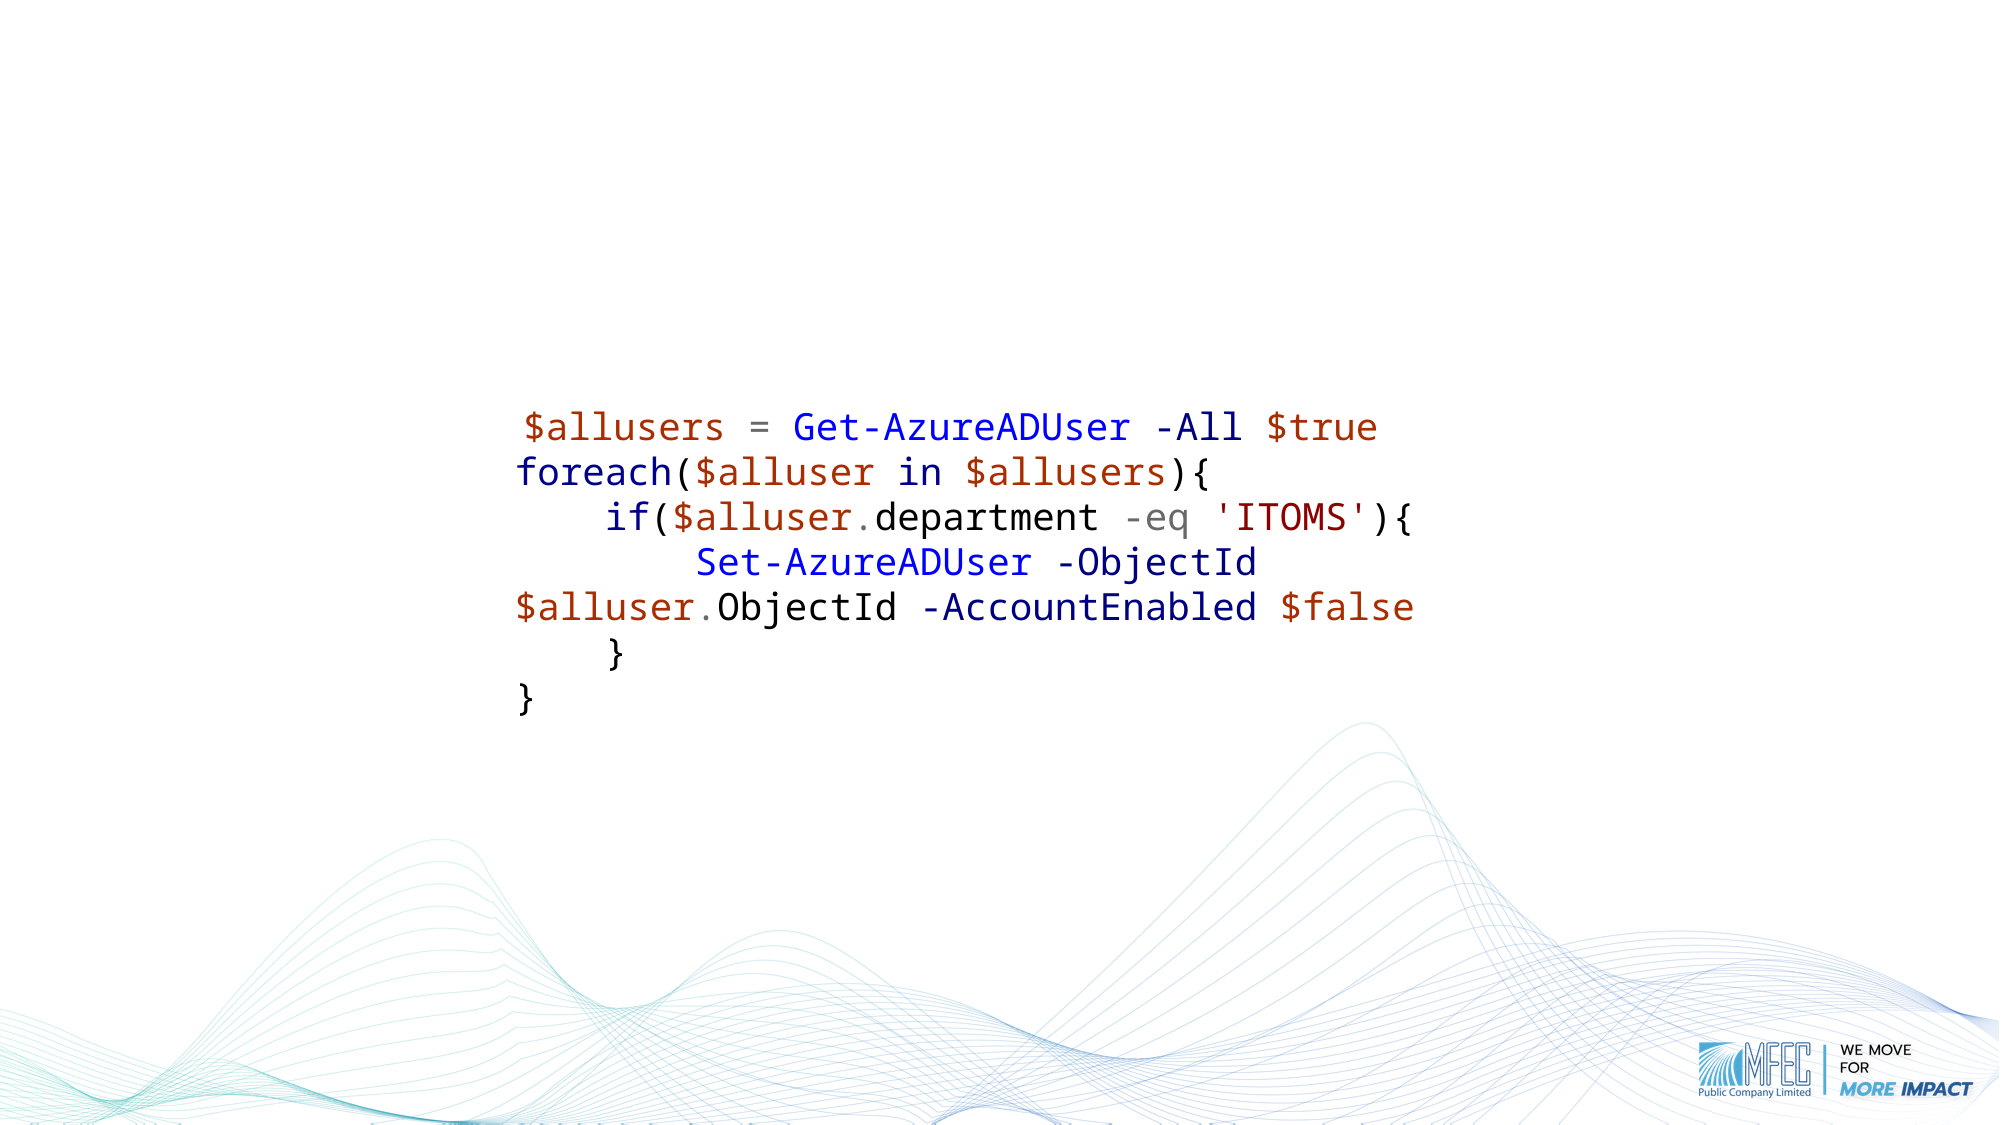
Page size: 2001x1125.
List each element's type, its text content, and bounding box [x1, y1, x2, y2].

text_box $allusers = Get-AzureADUser -All $true foreach($alluser in $allusers){ if($alluser.department -eq 'ITOMS'){ Set-AzureADUser -ObjectId $alluser.ObjectId -AccountEnabled $false } } [500, 395, 1500, 726]
picture [0, 0, 2000, 1125]
